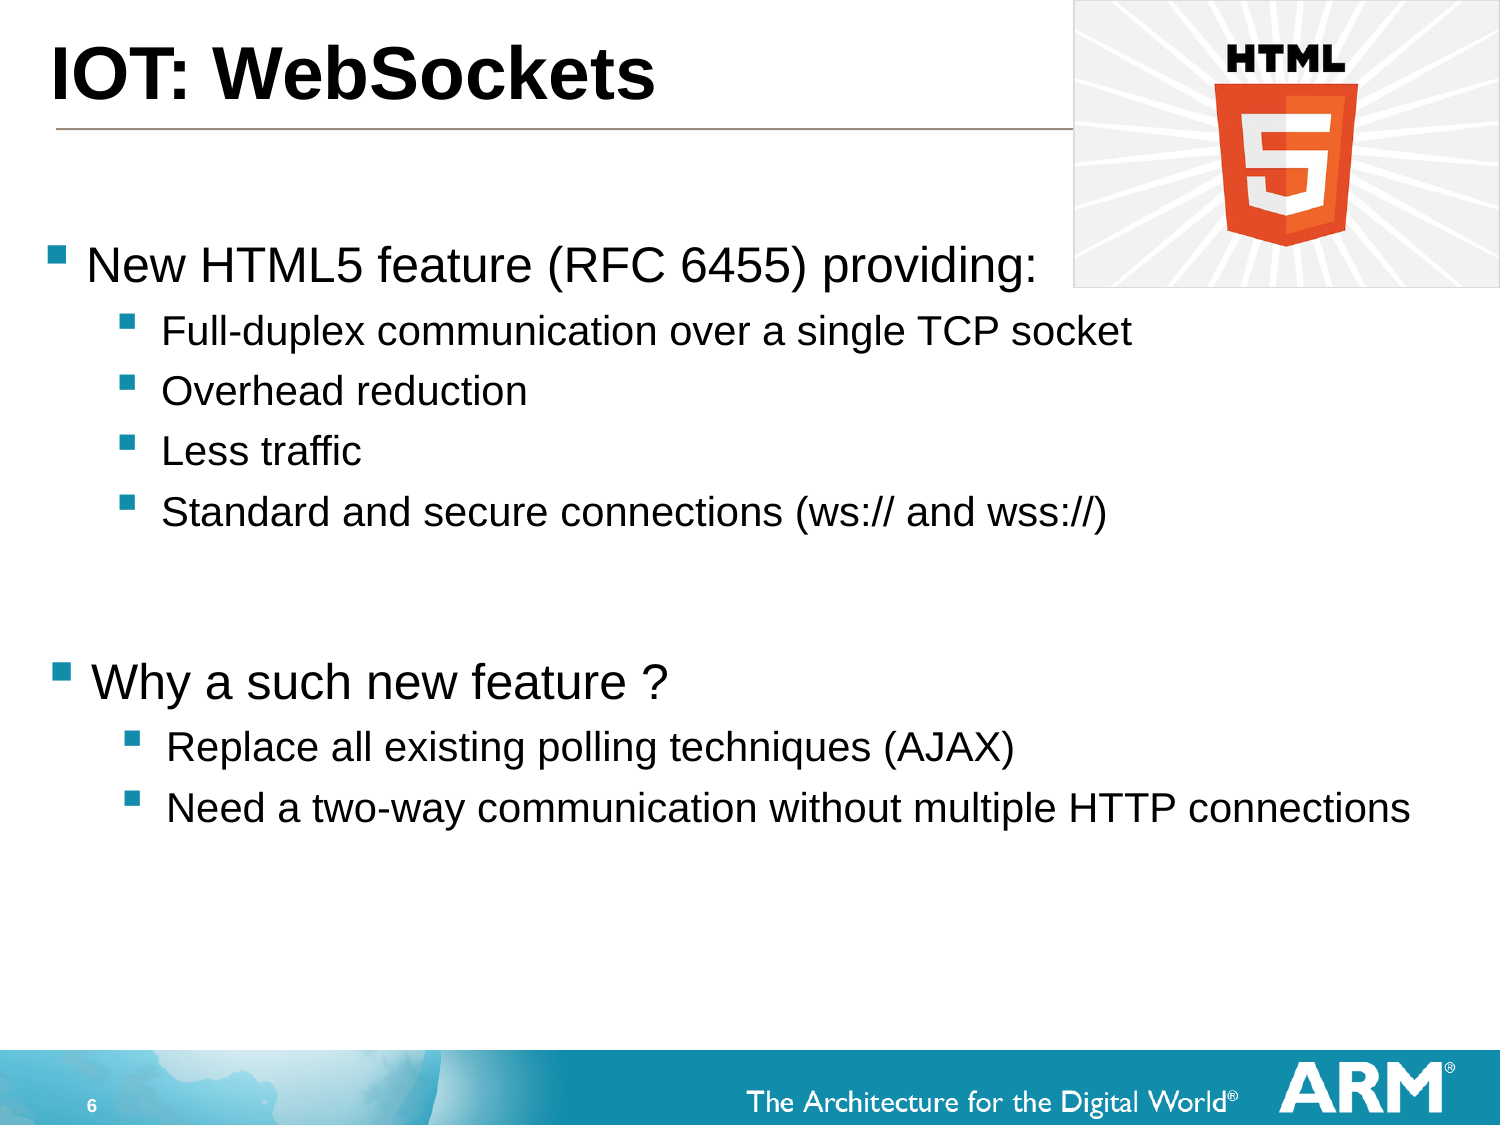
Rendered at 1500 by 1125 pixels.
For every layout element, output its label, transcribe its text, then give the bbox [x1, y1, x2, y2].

text_box Why a such new feature ? Replace all existing polling techniques (AJAX) Need a two-way communication without multiple HTTP connections [32, 642, 1473, 1008]
picture [0, 780, 1500, 1125]
picture [1073, 0, 1500, 289]
title IOT: WebSockets [35, 1, 1070, 139]
list New HTML5 feature (RFC 6455) providing: Full-duplex communication over a single TCP socket Overhead reduction Less traffic Standard and secure connections (ws:// and wss://) [27, 225, 1468, 591]
